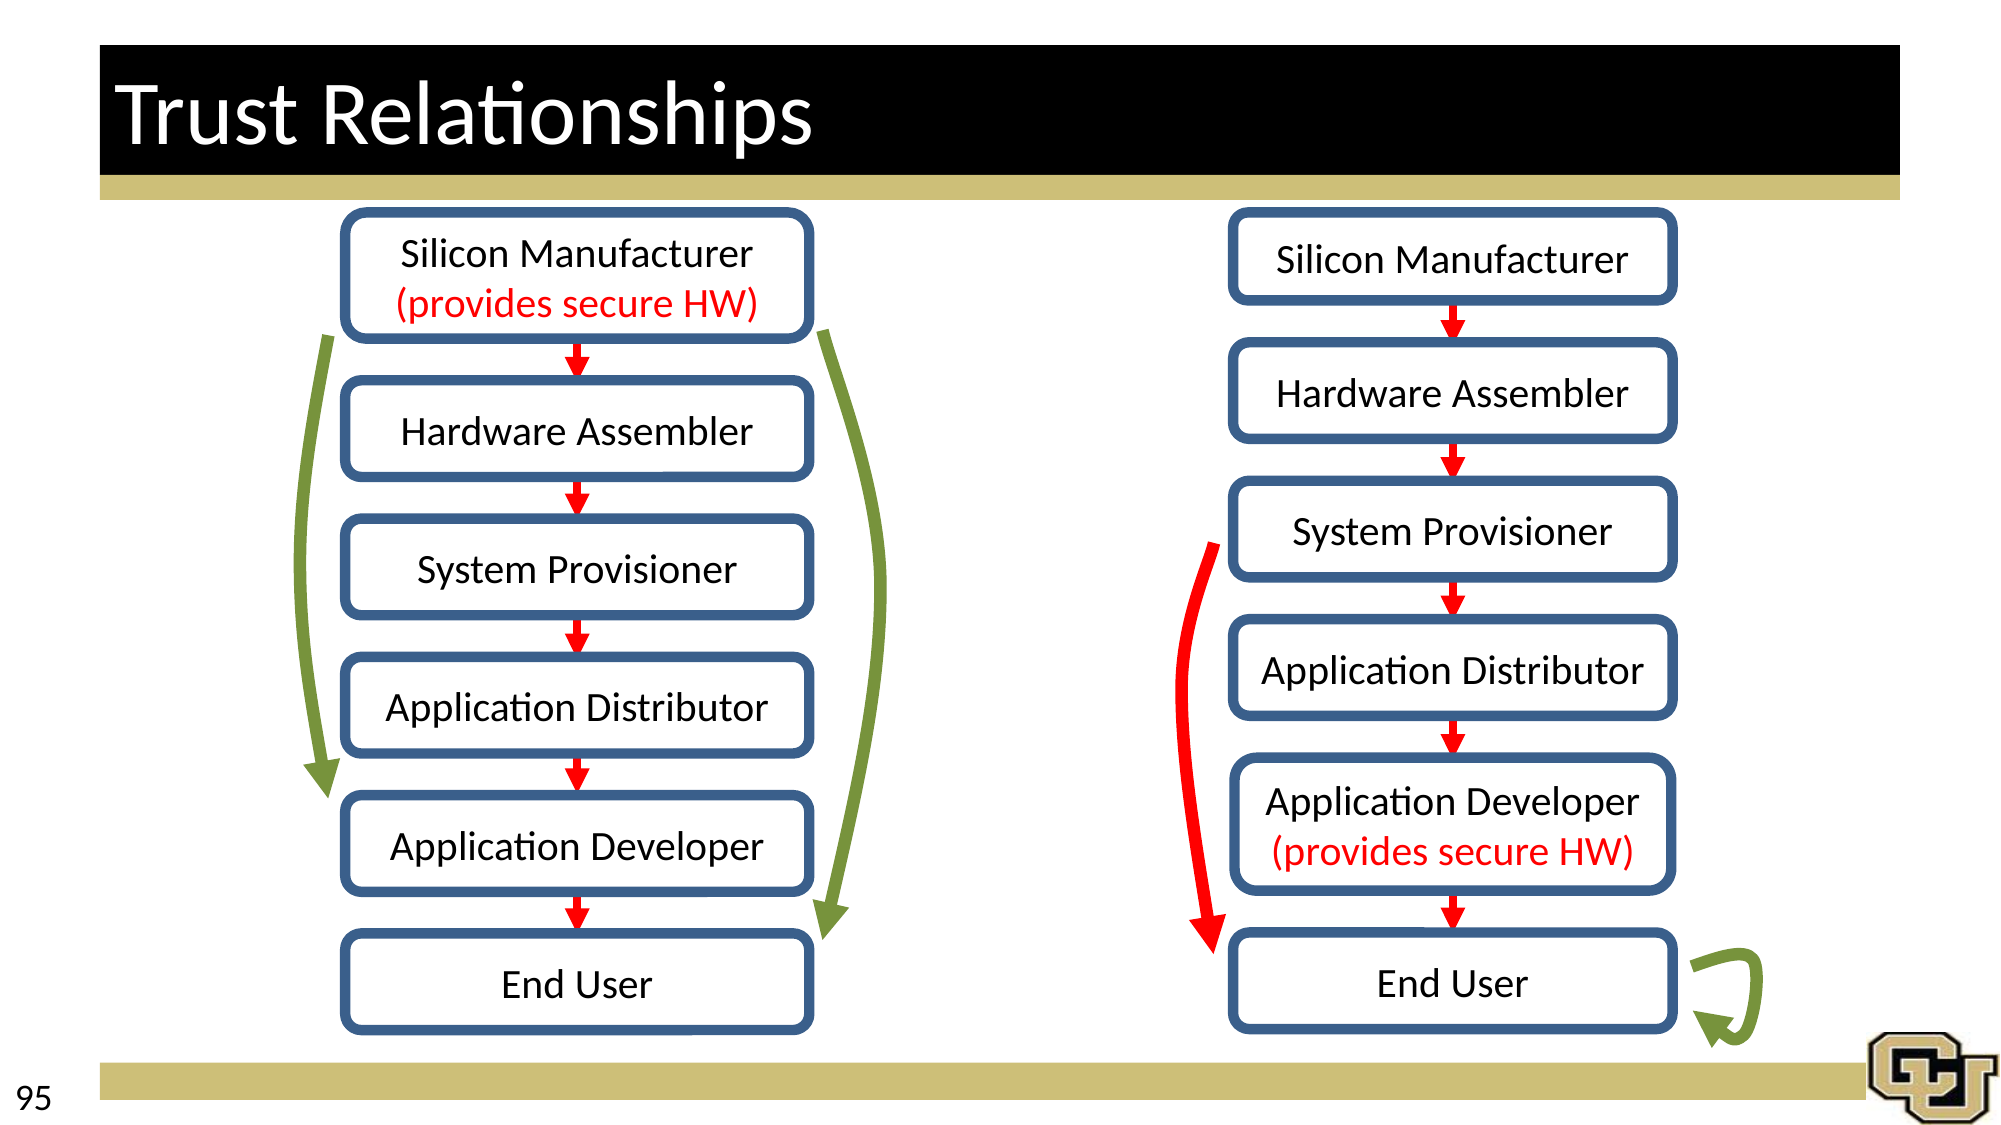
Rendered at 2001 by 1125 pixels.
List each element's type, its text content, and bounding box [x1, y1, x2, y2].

text_box Silicon Manufacturer (provides secure HW) [343, 210, 812, 341]
slide_number 95 [0, 1065, 467, 1125]
text_box System Provisioner [343, 516, 812, 618]
text_box Hardware Assembler [343, 378, 812, 480]
picture [1866, 1032, 2000, 1125]
title Trust Relationships [99, 45, 1900, 175]
text_box Silicon Manufacturer [1231, 210, 1675, 303]
text_box Application Distributor [1230, 617, 1675, 718]
text_box Application Developer (provides secure HW) [1232, 755, 1674, 893]
text_box System Provisioner [1230, 478, 1675, 580]
text_box [297, 334, 333, 799]
text_box [819, 329, 883, 940]
text_box Application Developer [343, 793, 812, 894]
text_box Hardware Assembler [1230, 340, 1675, 441]
text_box [1690, 952, 1759, 1041]
text_box Application Distributor [343, 654, 812, 756]
text_box [1179, 542, 1218, 955]
text_box End User [1230, 930, 1675, 1032]
text_box End User [343, 931, 812, 1033]
